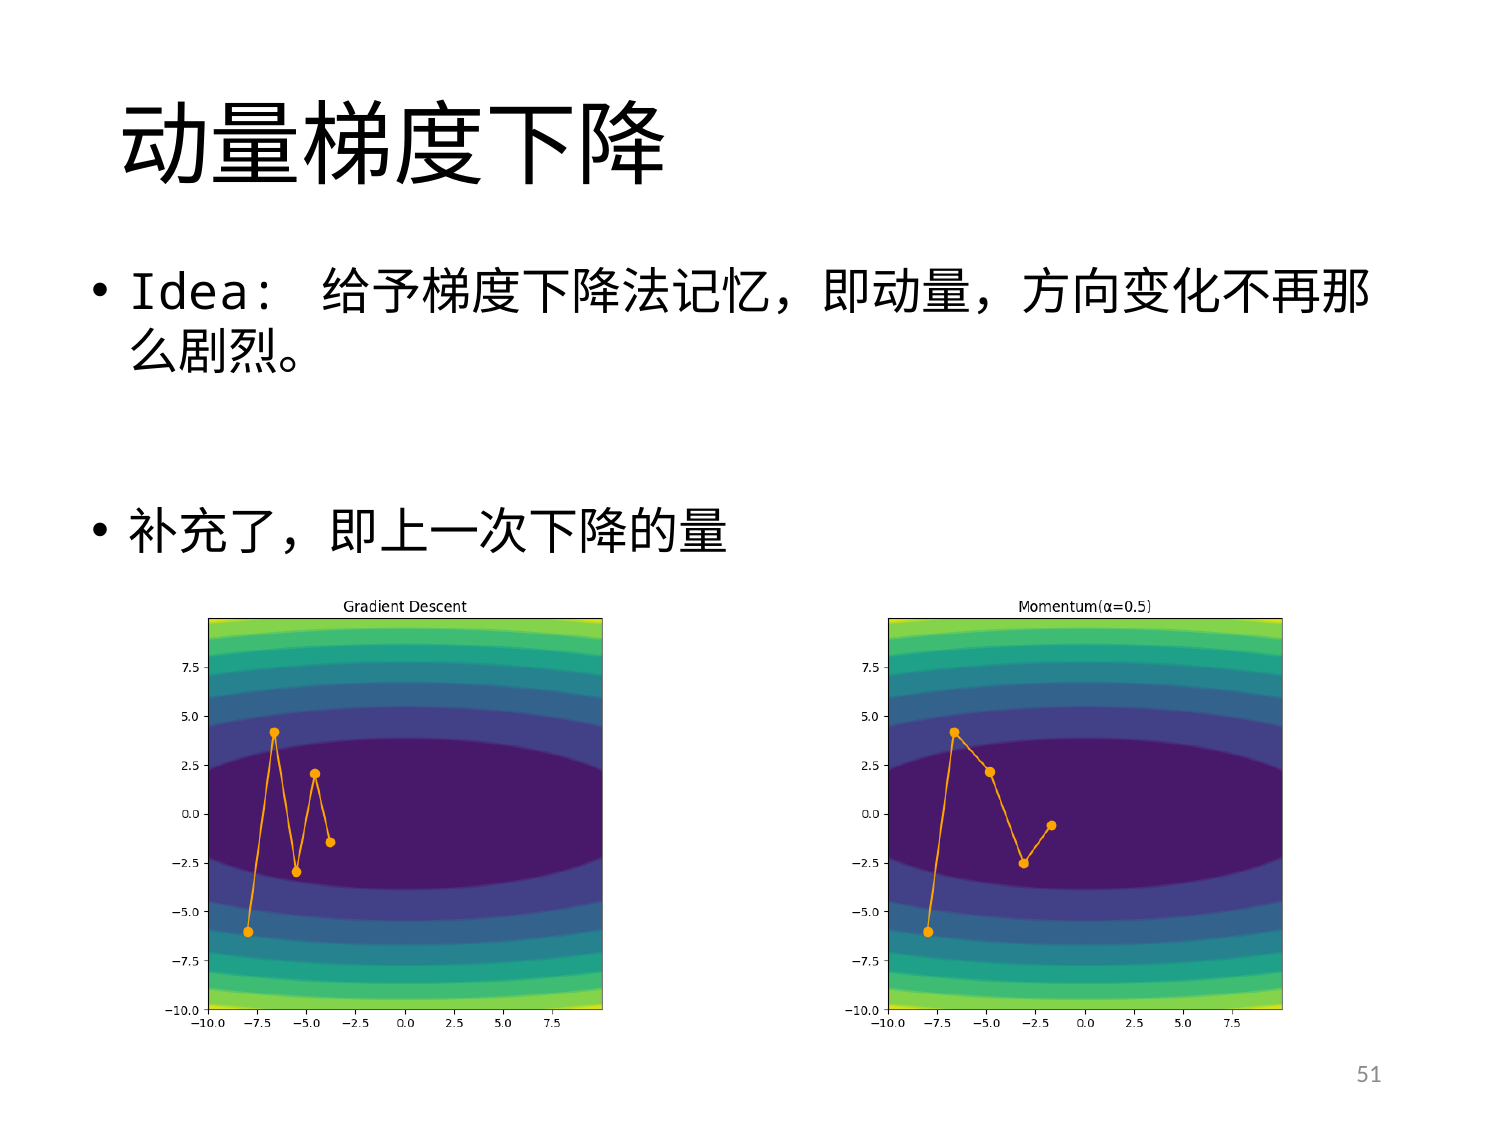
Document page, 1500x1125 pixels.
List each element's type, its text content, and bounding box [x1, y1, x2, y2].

slide_number 51 [1059, 1042, 1397, 1103]
title 动量梯度下降 [103, 59, 1397, 236]
picture [144, 557, 652, 1065]
picture [824, 557, 1332, 1065]
